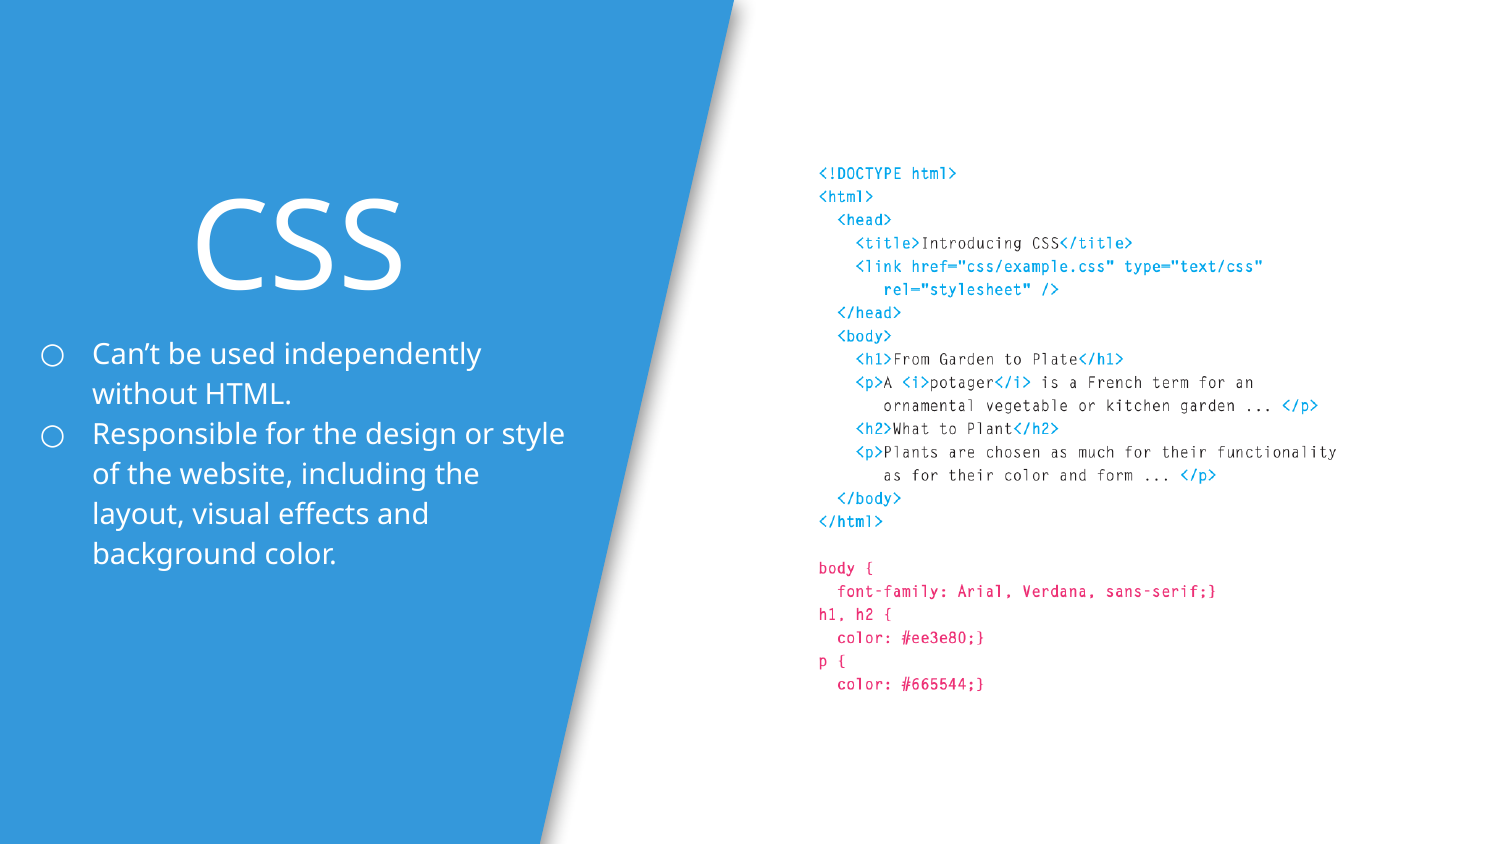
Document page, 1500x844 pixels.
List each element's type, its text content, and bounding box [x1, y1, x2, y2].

text_box CSS [175, 149, 608, 392]
picture [798, 143, 1390, 716]
text_box [0, 0, 735, 643]
text_box Can’t be used independently without HTML. Responsible for the design or style of the website, including the layout, visual effects and background color. [0, 314, 586, 844]
